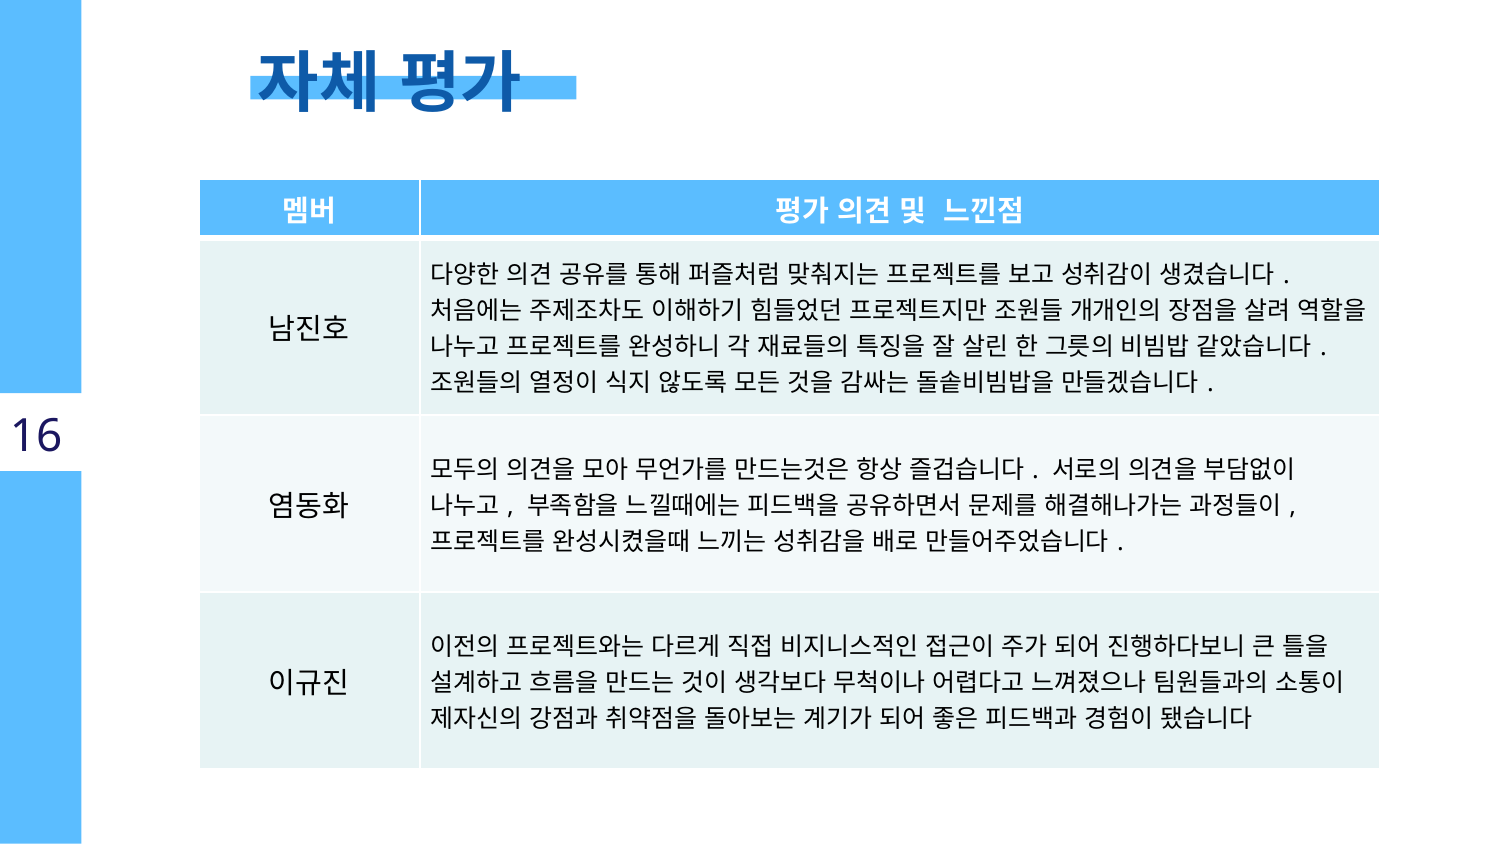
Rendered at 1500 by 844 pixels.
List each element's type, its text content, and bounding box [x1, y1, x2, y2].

table_cell 남진호 [200, 241, 419, 414]
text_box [242, 32, 1073, 127]
table_cell 다양한 의견 공유를 통해 퍼즐처럼 맞춰지는 프로젝트를 보고 성취감이 생겼습니다. 처음에는 주제조차도 이해하기 힘들었던 프로젝트지만 조원들 개개인의 장점을 살려 역할을 나누고 프로젝트를 완성하니 각 재료들의 특징을 잘 살린 한 그릇의 비빔밥 같았습니다. 조원들의 열정이 식지 않도록 모든 것을 감싸는 돌솥비빔밥을 만들겠습니다. [421, 241, 1379, 414]
text_box [0, 0, 82, 394]
table_cell 이규진 [200, 593, 419, 768]
table_cell 염동화 [200, 416, 419, 591]
text_box [0, 471, 82, 844]
table_cell 모두의 의견을 모아 무언가를 만드는것은 항상 즐겁습니다. 서로의 의견을 부담없이 나누고, 부족함을 느낄때에는 피드백을 공유하면서 문제를 해결해나가는 과정들이, 프로젝트를 완성시켰을때 느끼는 성취감을 배로 만들어주었습니다. [421, 416, 1379, 591]
text_box 16 [0, 397, 111, 468]
table_cell 이전의 프로젝트와는 다르게 직접 비지니스적인 접근이 주가 되어 진행하다보니 큰 틀을 설계하고 흐름을 만드는 것이 생각보다 무척이나 어렵다고 느껴졌으나 팀원들과의 소통이 제자신의 강점과 취약점을 돌아보는 계기가 되어 좋은 피드백과 경험이 됐습니다 [421, 593, 1379, 768]
table_header 평가 의견 및 느낀점 [421, 180, 1379, 235]
table_header 멤버 [200, 180, 419, 235]
